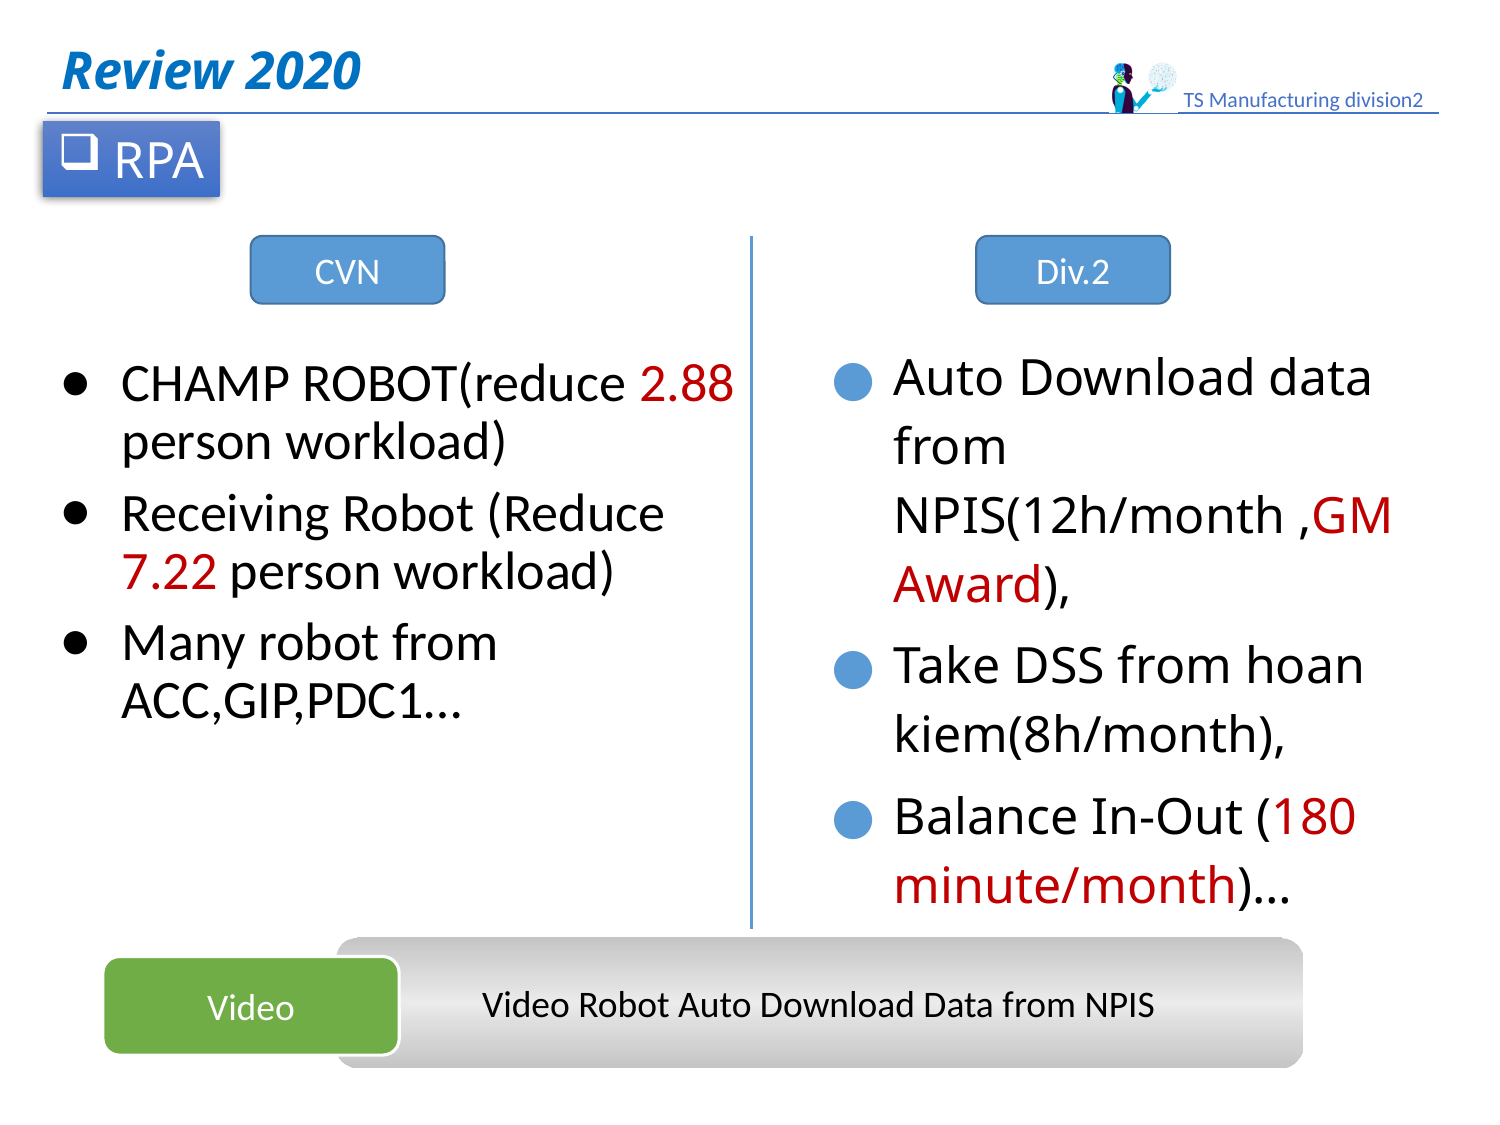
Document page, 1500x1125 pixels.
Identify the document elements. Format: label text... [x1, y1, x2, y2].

text_box CVN [249, 234, 446, 305]
text_box Video [101, 954, 401, 1057]
text_box Auto Download data from NPIS(12h/month ,GM Award), Take DSS from hoan kiem(8h/month), Balance In-Out (180 minute/month)… [818, 336, 1458, 997]
picture [1109, 62, 1178, 113]
text_box RPA [42, 121, 220, 197]
text_box Div.2 [975, 234, 1172, 305]
title Review 2020 [46, 36, 1060, 109]
text_box CHAMP ROBOT(reduce 2.88 person workload) Receiving Robot (Reduce 7.22 person workload) Many robot from ACC,GIP,PDC1… [46, 354, 752, 997]
text_box Video Robot Auto Download Data from NPIS [335, 937, 1303, 1068]
